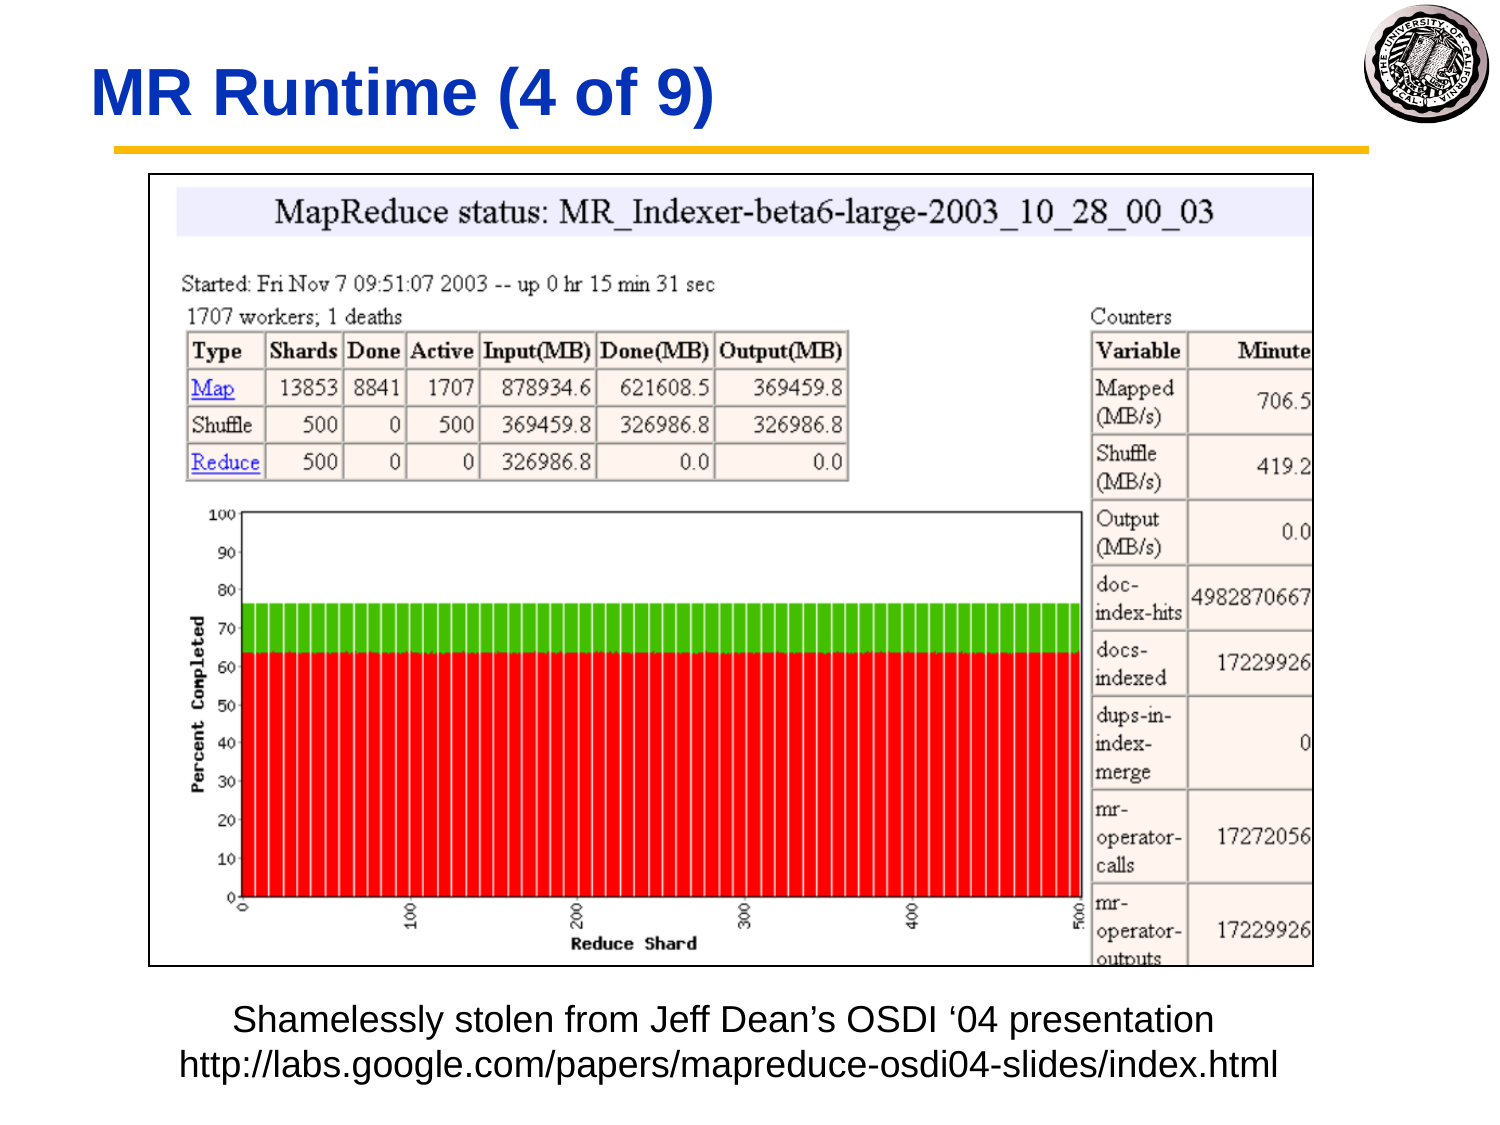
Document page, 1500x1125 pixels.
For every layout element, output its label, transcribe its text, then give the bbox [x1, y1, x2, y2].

picture [149, 174, 1313, 966]
title MR Runtime (4 of 9) [75, 0, 1425, 188]
text_box Shamelessly stolen from Jeff Dean’s OSDI ‘04 presentation http://labs.google.com/papers/mapreduce-osdi04-slides/index.html [163, 987, 1294, 1093]
list [112, 174, 1363, 1038]
picture [1425, 0, 1500, 127]
